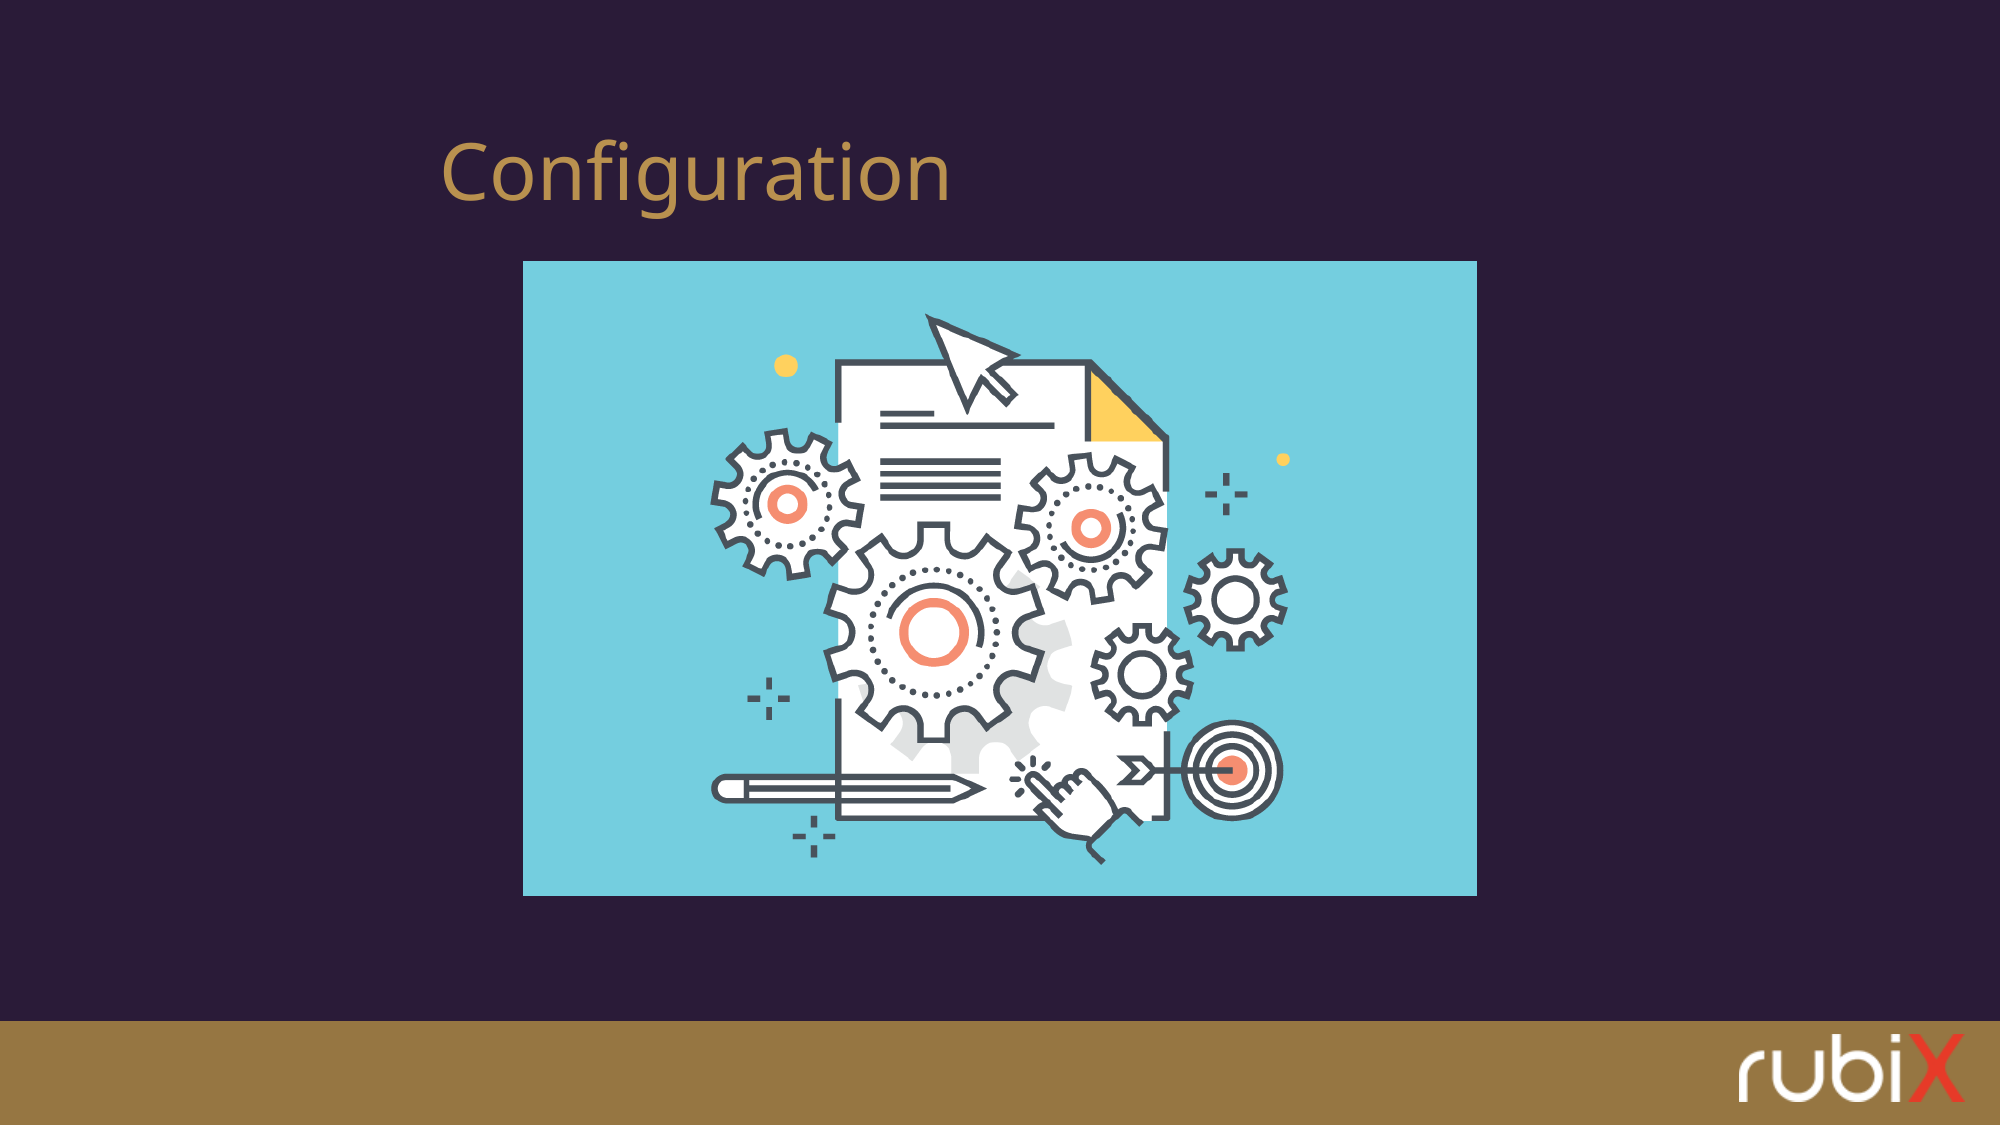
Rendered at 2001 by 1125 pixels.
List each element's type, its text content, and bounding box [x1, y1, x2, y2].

title Configuration [0, 87, 1393, 263]
picture [1739, 1034, 1965, 1102]
picture [523, 261, 1477, 896]
